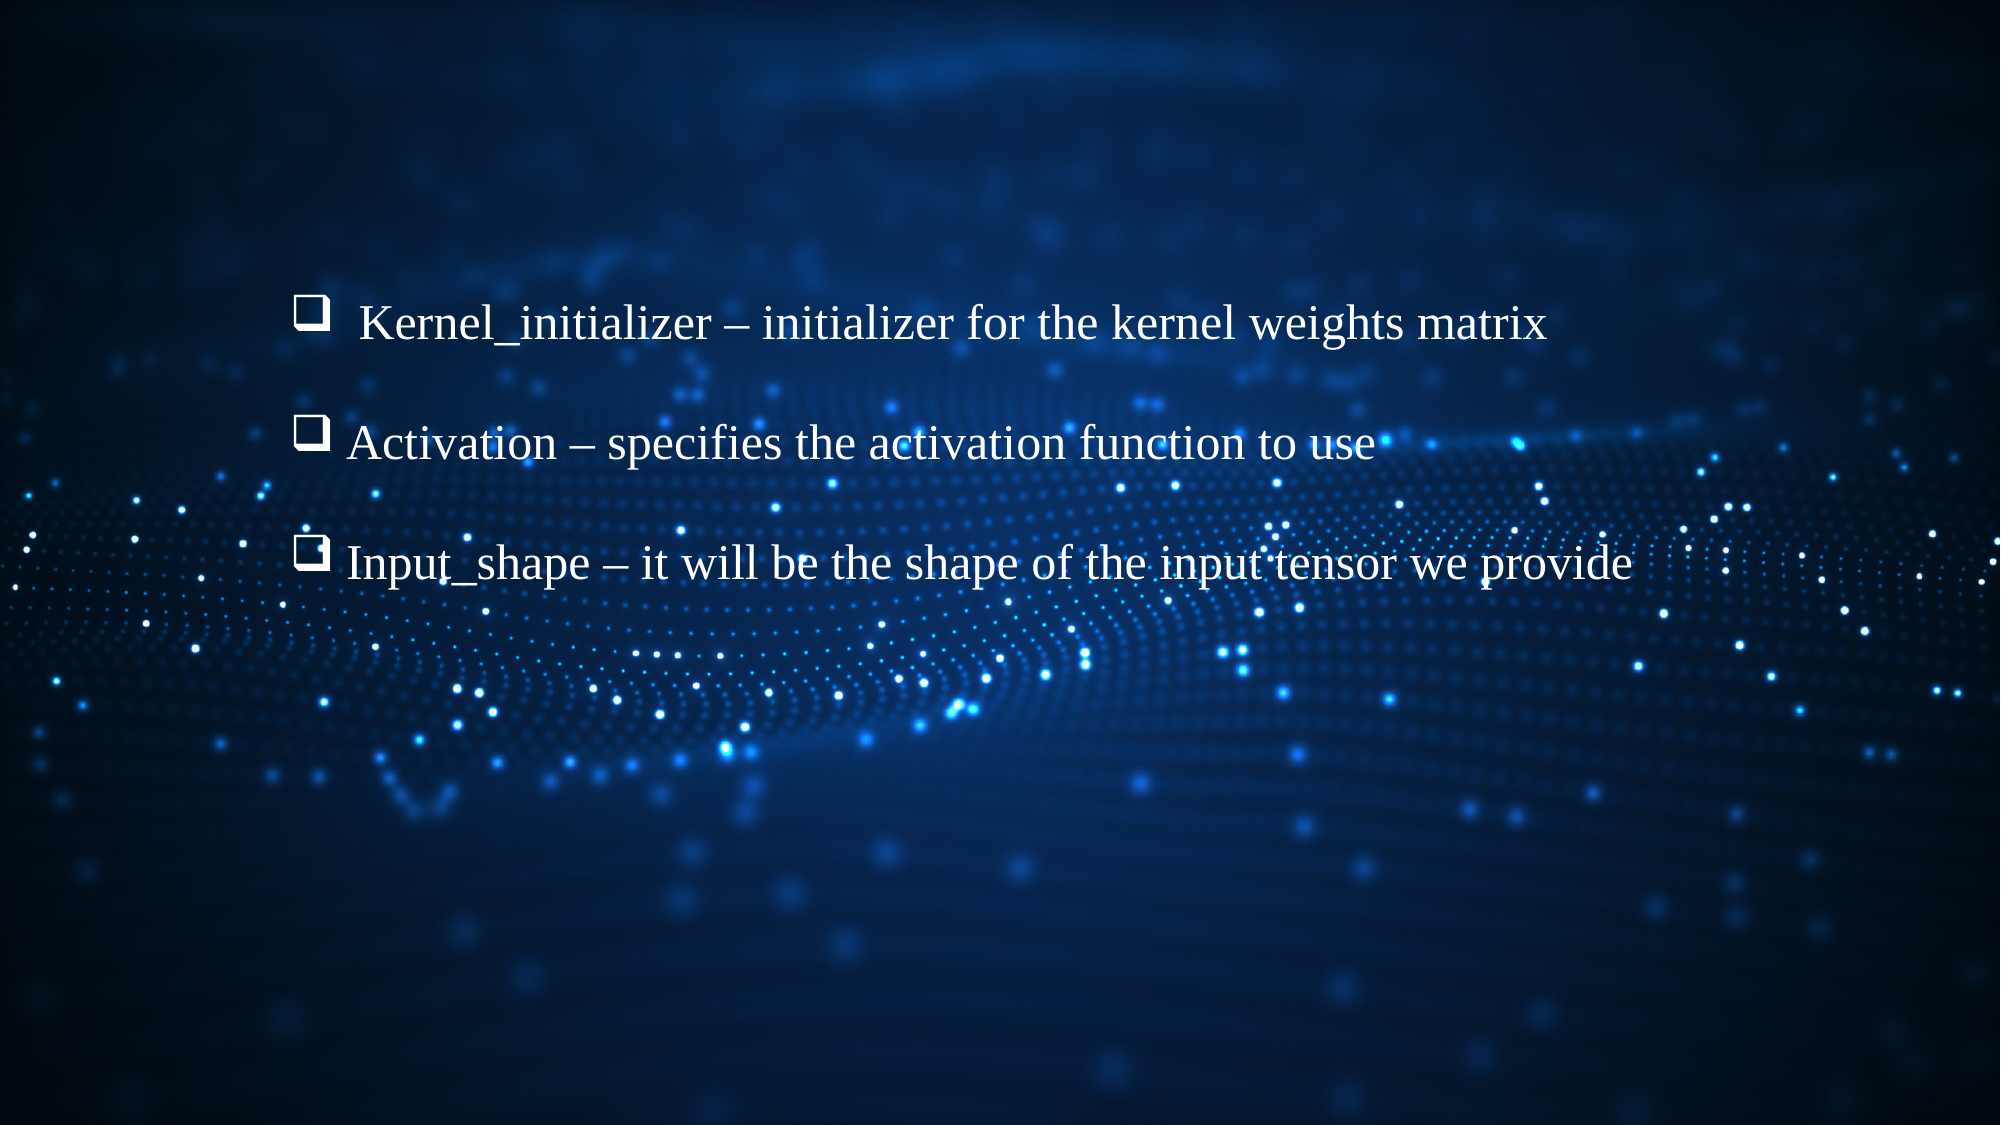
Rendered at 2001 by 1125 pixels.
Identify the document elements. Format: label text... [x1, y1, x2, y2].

picture [0, 0, 2000, 1125]
text_box Kernel_initializer – initializer for the kernel weights matrix Activation – specifies the activation function to use Input_shape – it will be the shape of the input tensor we provide [200, 282, 1800, 597]
